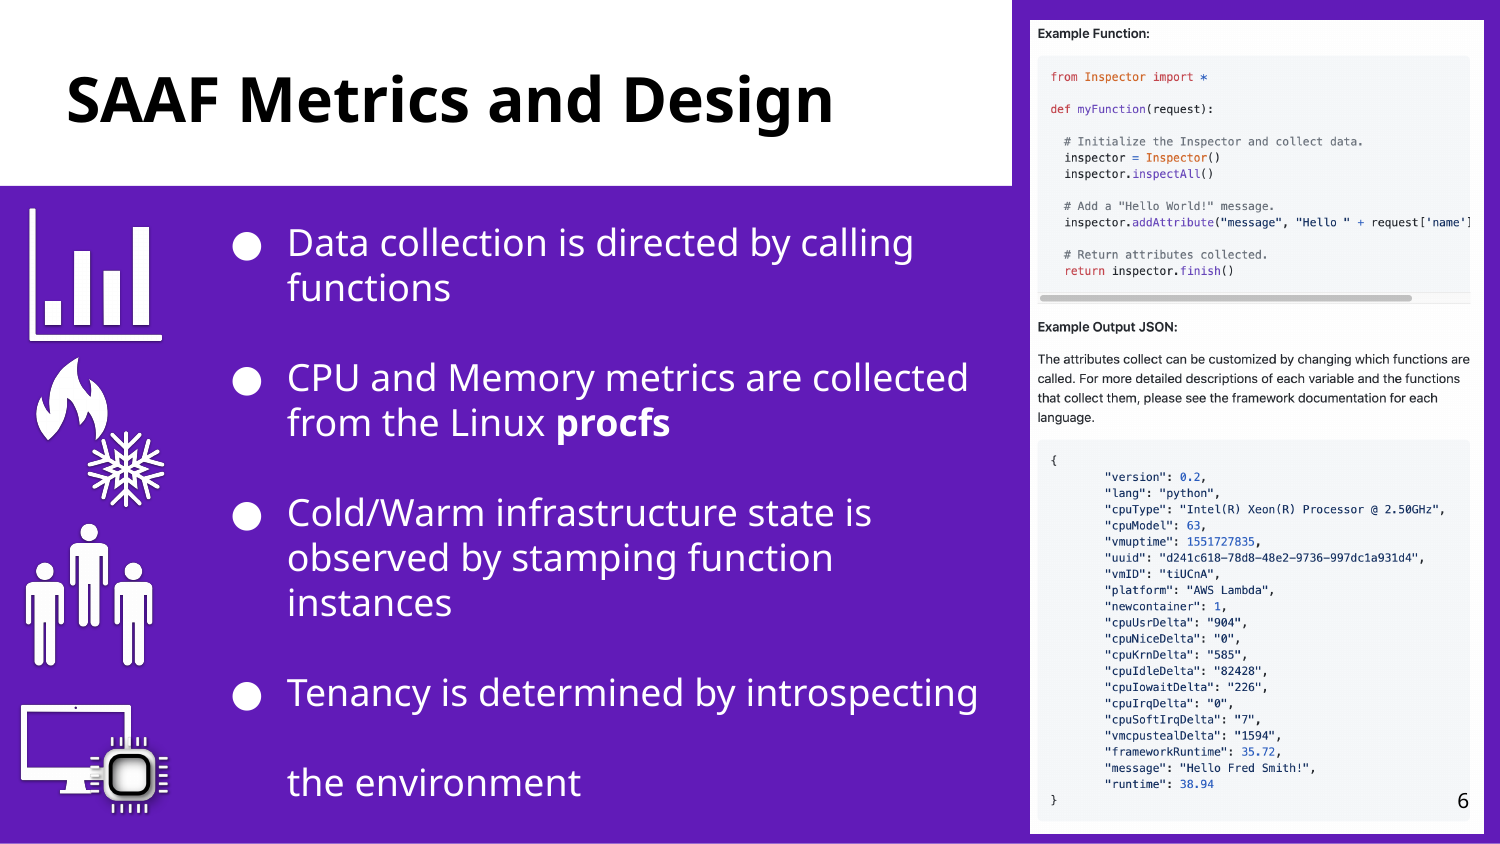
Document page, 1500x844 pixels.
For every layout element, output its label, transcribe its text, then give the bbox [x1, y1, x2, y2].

text_box [1012, 0, 1500, 658]
picture [33, 355, 167, 511]
title SAAF Metrics and Design [51, 45, 1025, 148]
picture [25, 206, 165, 345]
text_box Data collection is directed by calling functions CPU and Memory metrics are collected from the Linux procfs Cold/Warm infrastructure state is observed by stamping function instances Tenancy is determined by introspecting the environment With another tool we can do more... [196, 204, 999, 815]
picture [22, 520, 156, 670]
text_box [0, 185, 1500, 844]
picture [1030, 19, 1485, 834]
picture [16, 701, 184, 830]
